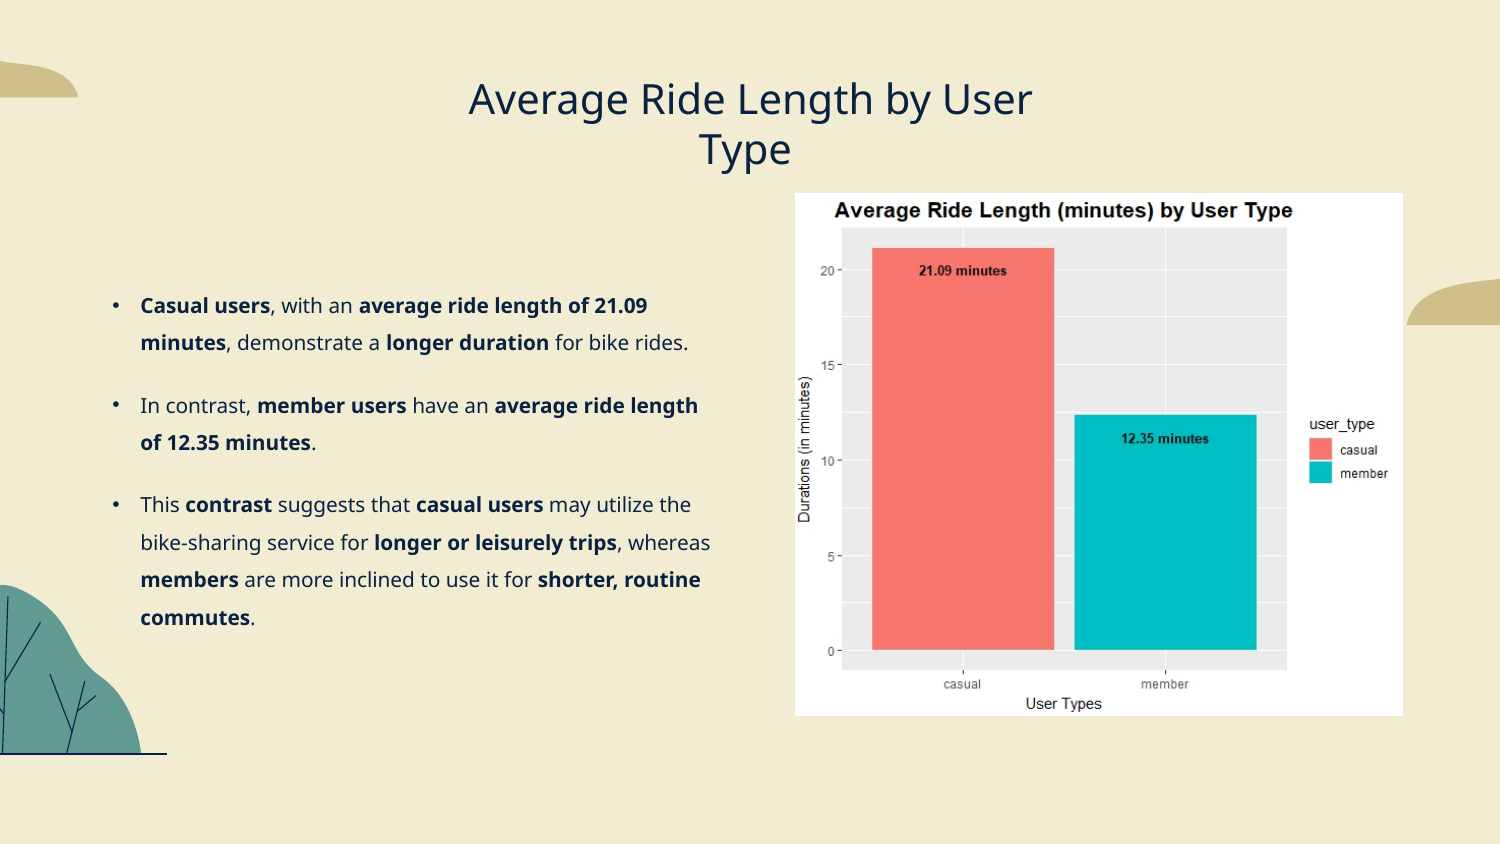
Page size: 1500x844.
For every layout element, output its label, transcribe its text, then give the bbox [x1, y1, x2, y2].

text_box Casual users, with an average ride length of 21.09 minutes, demonstrate a longer duration for bike rides. In contrast, member users have an average ride length of 12.35 minutes. This contrast suggests that casual users may utilize the bike-sharing service for longer or leisurely trips, whereas members are more inclined to use it for shorter, routine commutes. [97, 272, 736, 637]
picture [794, 193, 1403, 716]
title Average Ride Length by User Type [416, 58, 1086, 137]
